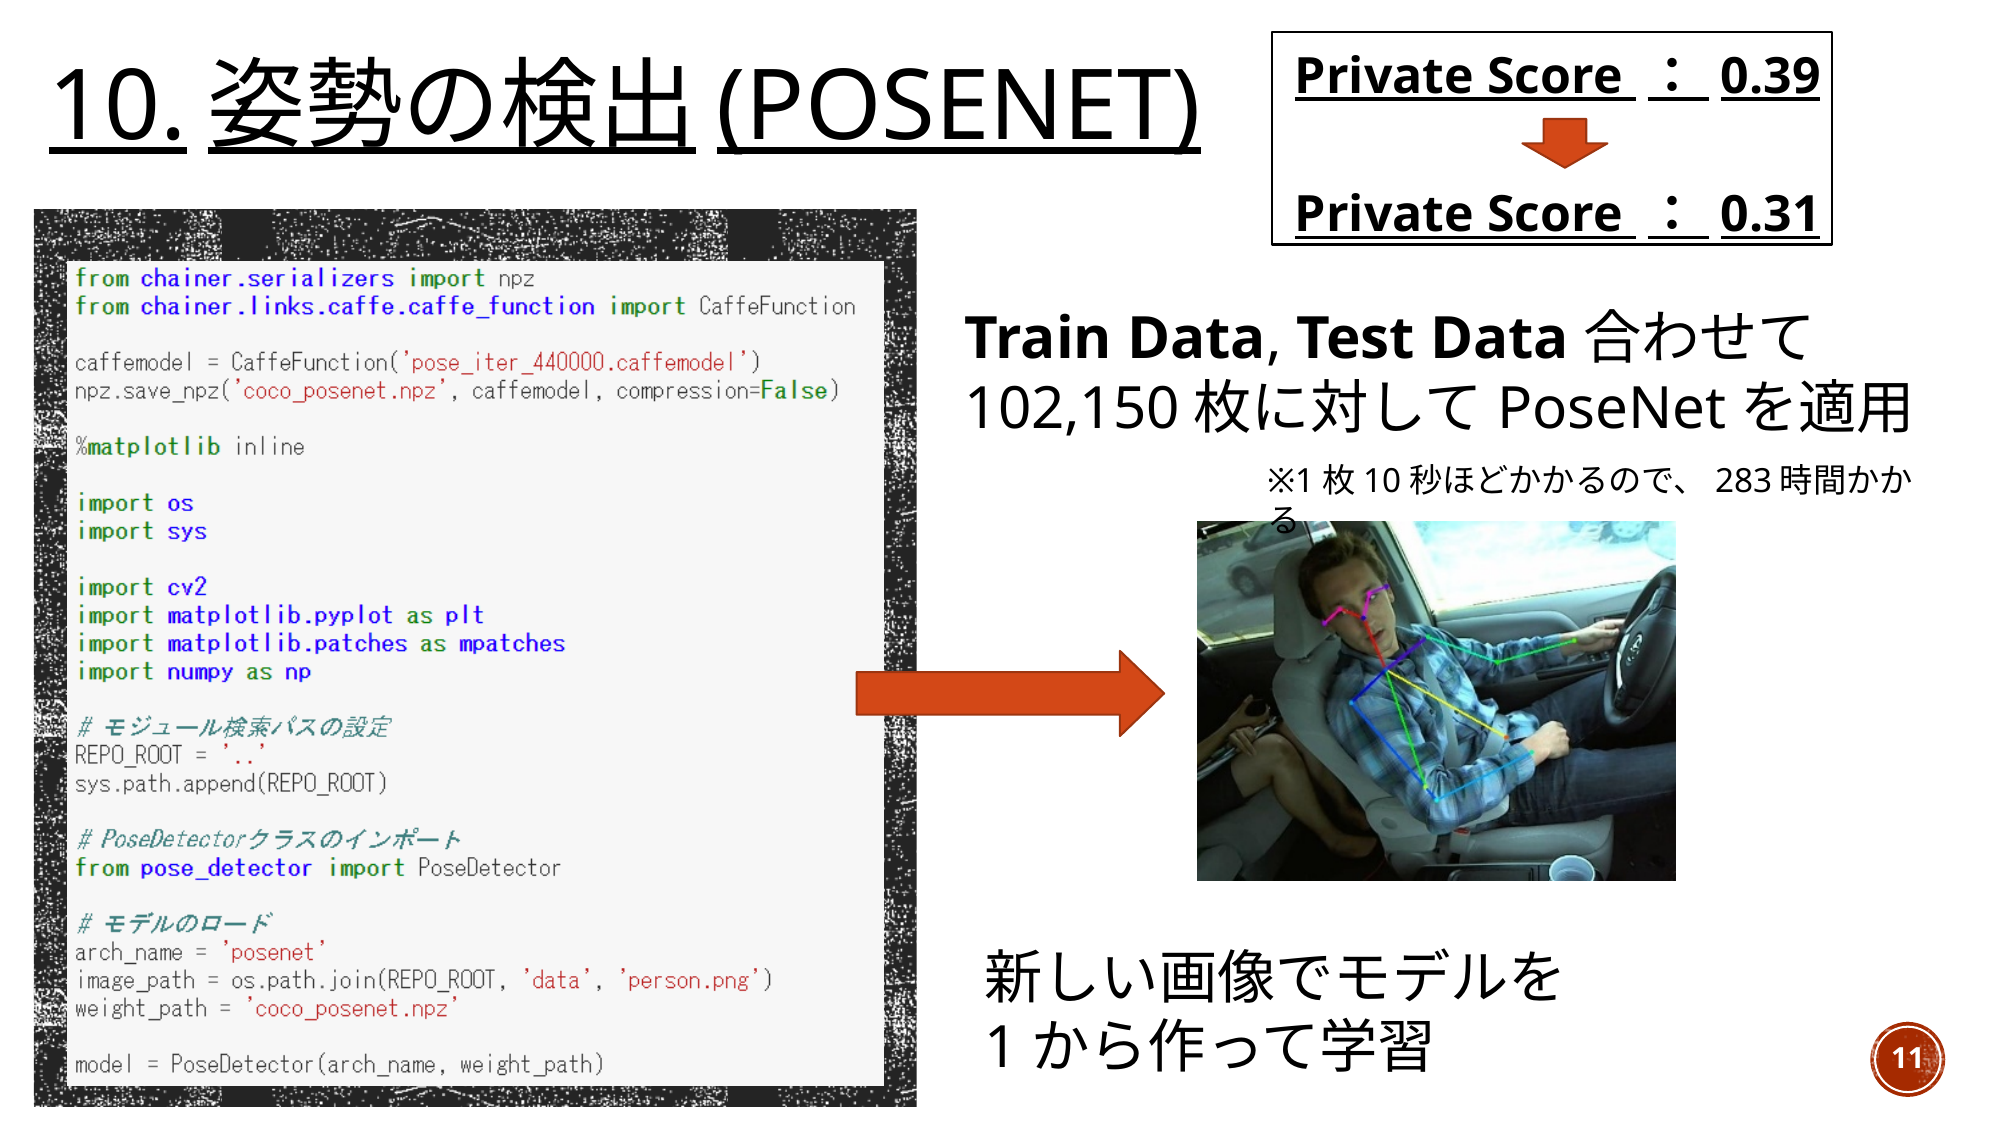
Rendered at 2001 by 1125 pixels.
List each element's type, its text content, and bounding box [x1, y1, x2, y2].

text_box [884, 649, 1166, 737]
picture [1197, 521, 1676, 881]
text_box ※1枚10秒ほどかかるので、283時間かかる [1252, 452, 1937, 547]
slide_number 11 [1855, 1028, 1961, 1089]
text_box 新しい画像でモデルを 1から作って学習 [969, 932, 1608, 1087]
text_box Private Score ： 0.39 [1279, 36, 1850, 111]
text_box 10.姿勢の検出(PoseNet) [33, 36, 1271, 180]
text_box [1271, 31, 1833, 246]
text_box [1521, 117, 1609, 169]
text_box Train Data, Test Data合わせて 102,150枚に対してPoseNetを適用 [949, 292, 1981, 448]
picture [67, 261, 884, 1086]
text_box [33, 209, 918, 1108]
text_box Private Score ： 0.31 [1279, 174, 1850, 250]
